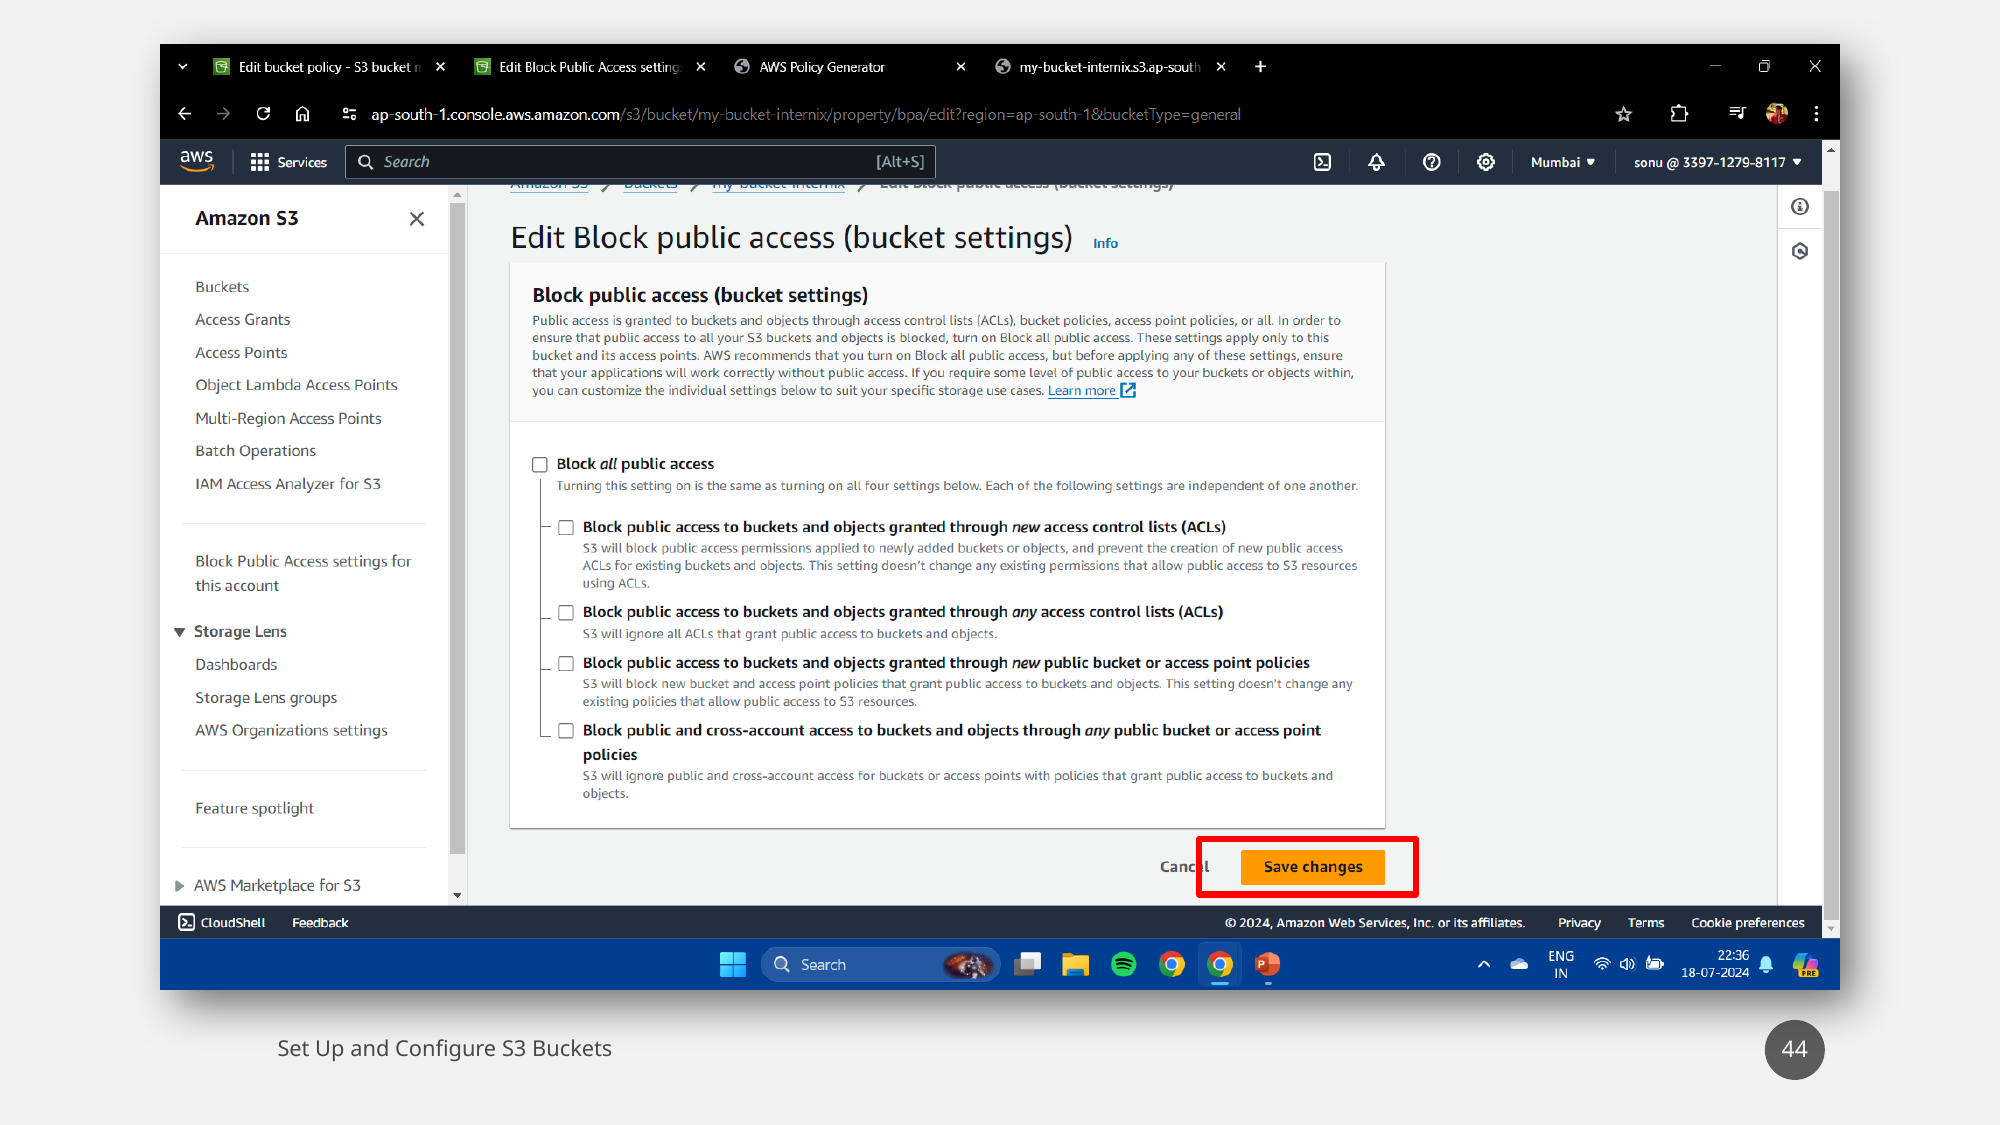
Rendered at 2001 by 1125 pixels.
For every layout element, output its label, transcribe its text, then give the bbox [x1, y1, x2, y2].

slide_number 44 [1764, 1039, 1825, 1080]
footer Set Up and Configure S3 Buckets [262, 1039, 1231, 1076]
picture [160, 44, 1840, 990]
